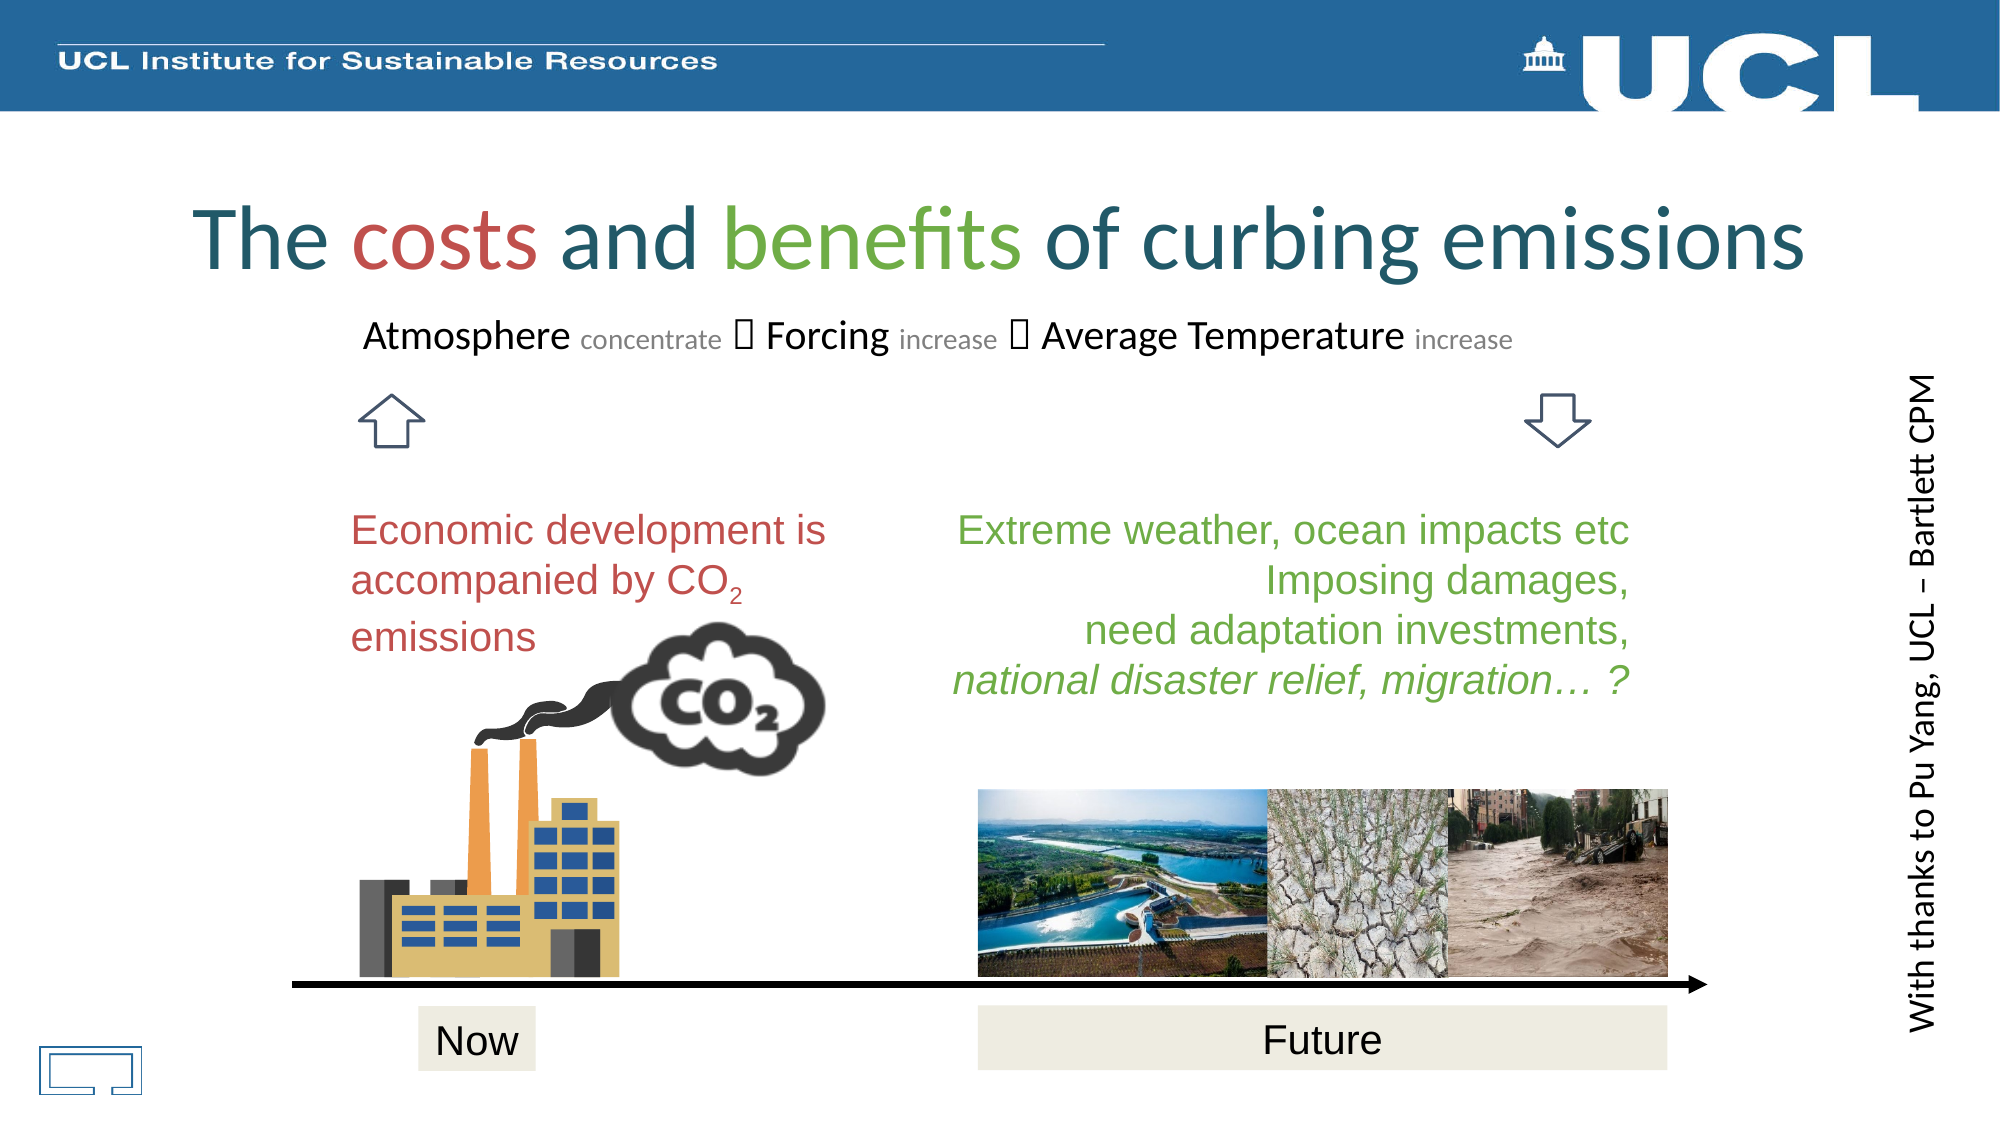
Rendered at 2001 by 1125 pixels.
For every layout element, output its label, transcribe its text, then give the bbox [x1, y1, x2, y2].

text_box [359, 394, 425, 447]
text_box Future [977, 1005, 1668, 1071]
text_box Extreme weather, ocean impacts etc Imposing damages, need adaptation investments, national disaster relief, migration… ? [782, 495, 1657, 710]
picture [0, 0, 2000, 112]
text_box Atmosphere concentrate  Forcing increase  Average Temperature increase [348, 306, 1538, 366]
text_box Now [418, 1006, 536, 1071]
text_box With thanks to Pu Yang, UCL – Bartlett CPM [1889, 262, 1949, 1049]
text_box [977, 789, 1668, 978]
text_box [359, 679, 643, 978]
picture [593, 588, 844, 811]
text_box [1525, 395, 1591, 447]
text_box Economic development is accompanied by CO2 emissions [335, 495, 782, 667]
title The costs and benefits of curbing emissions [99, 139, 1900, 327]
picture [39, 1046, 142, 1095]
